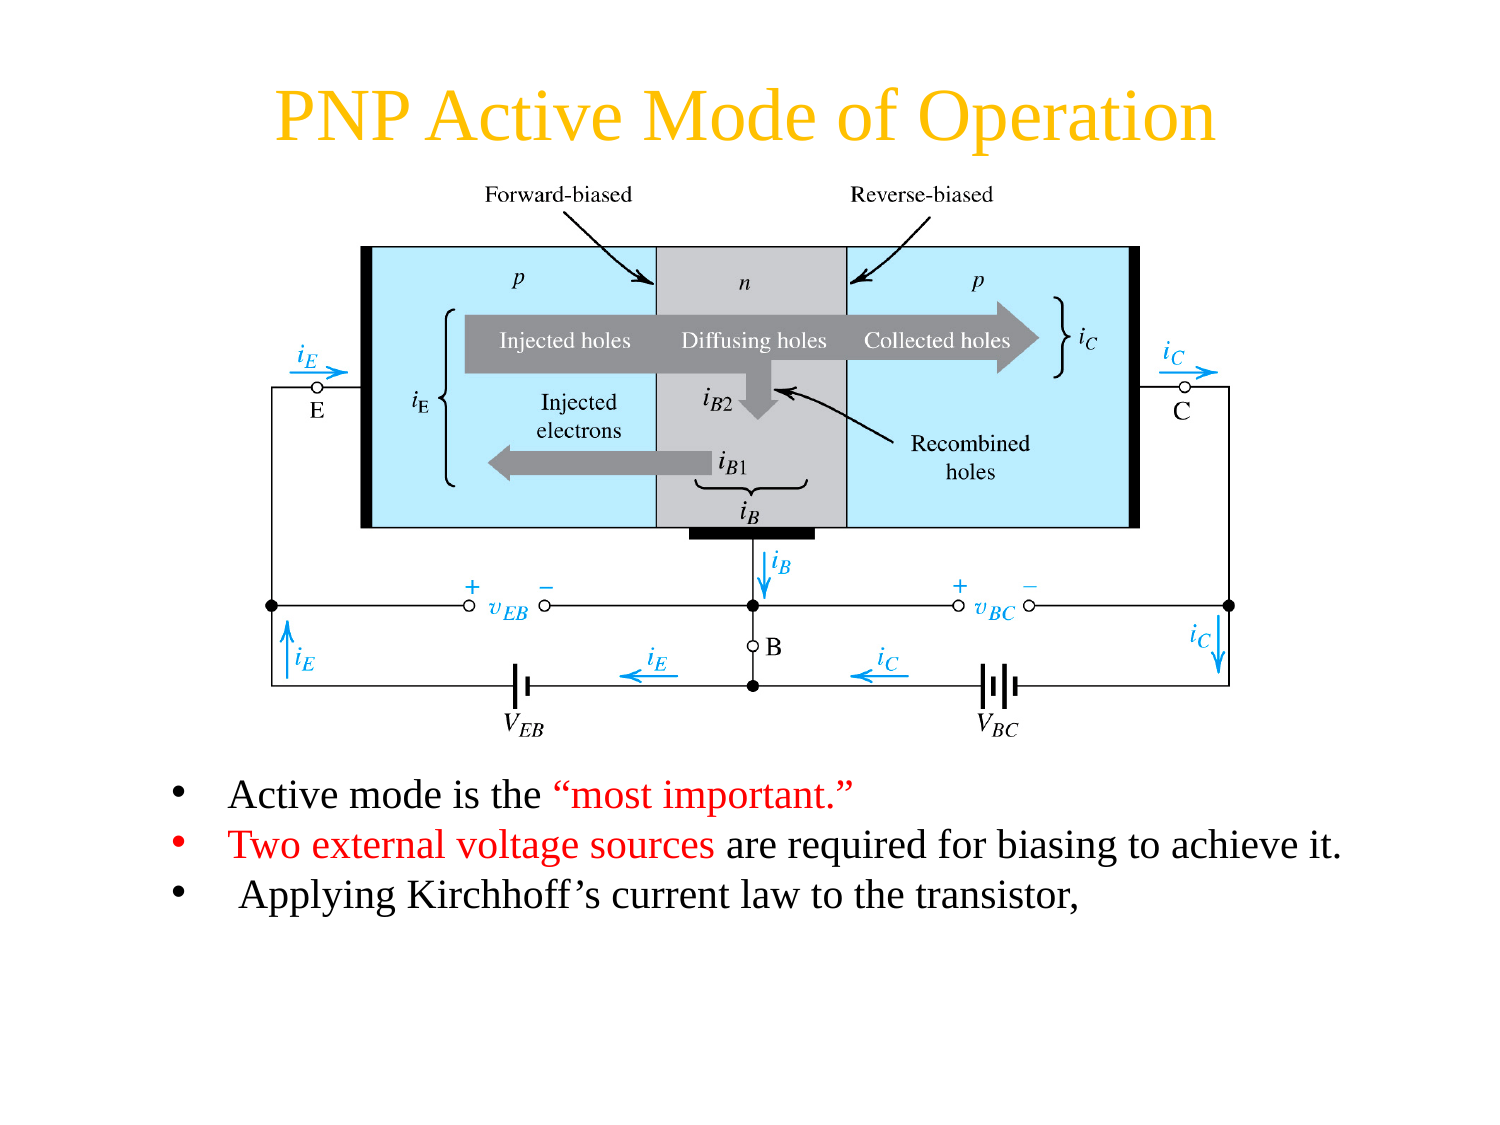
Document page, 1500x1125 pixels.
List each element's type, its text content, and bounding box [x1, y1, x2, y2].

picture [265, 185, 1235, 737]
title PNP Active Mode of Operation [274, 65, 1244, 156]
